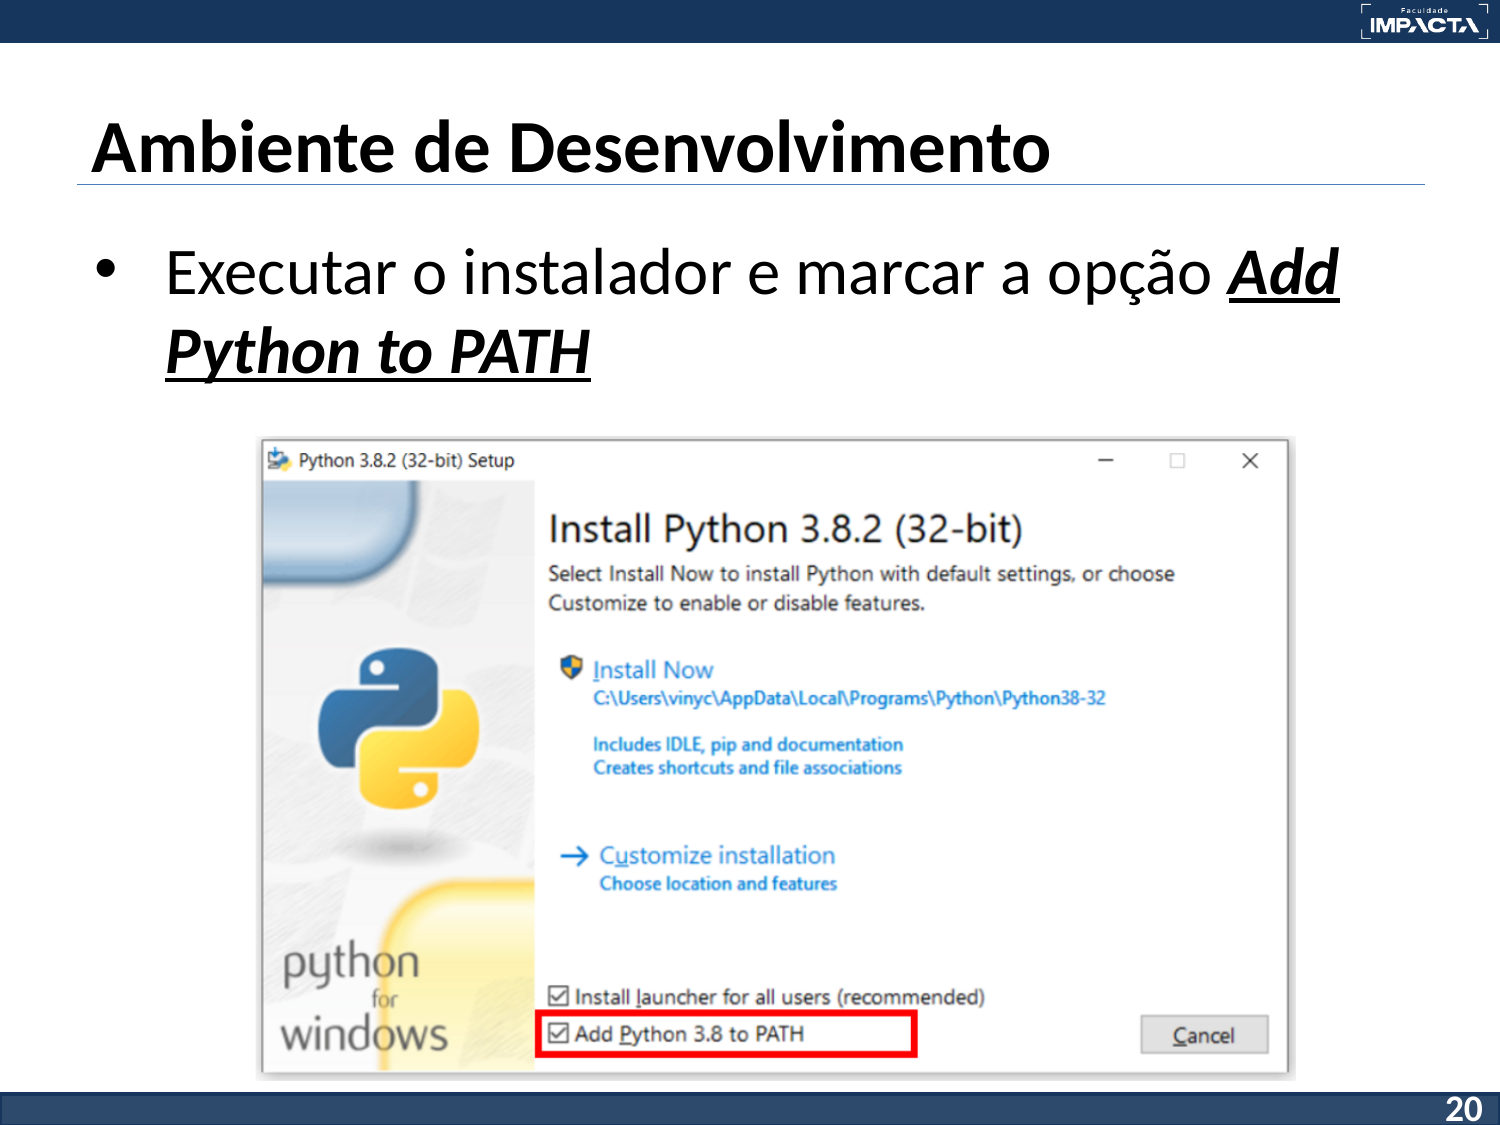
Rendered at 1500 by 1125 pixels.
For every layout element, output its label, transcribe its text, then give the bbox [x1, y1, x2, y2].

slide_number 20 [1147, 1076, 1498, 1125]
picture [1354, 0, 1495, 43]
title Ambiente de Desenvolvimento [76, 89, 1426, 197]
list Executar o instalador e marcar a opção Add Python to PATH [75, 219, 1468, 1022]
picture [253, 432, 1304, 1088]
